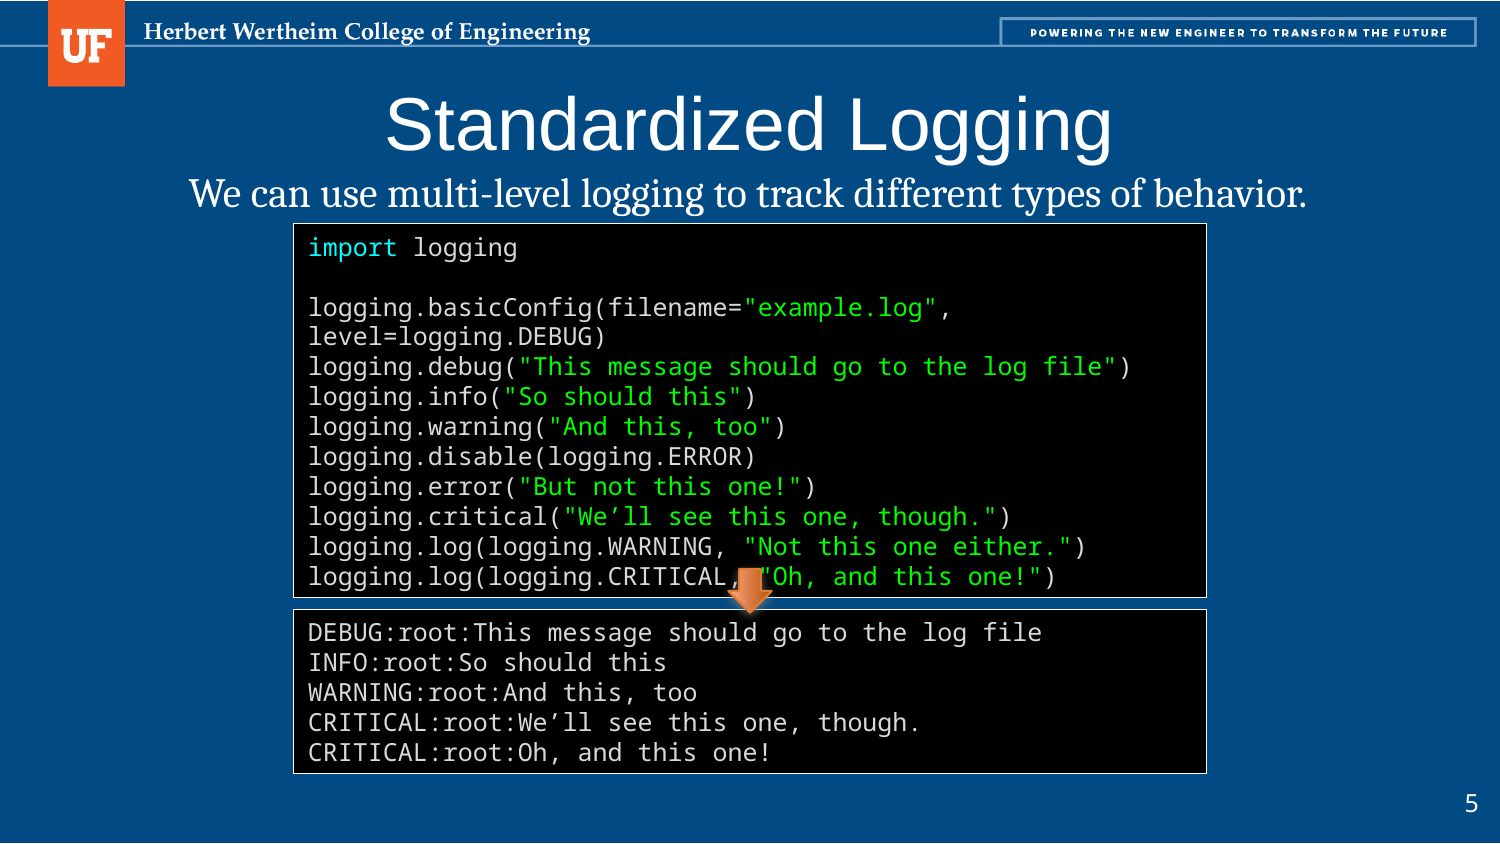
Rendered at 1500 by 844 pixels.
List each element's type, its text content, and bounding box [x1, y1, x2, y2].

list We can use multi-level logging to track different types of behavior. [113, 164, 1383, 228]
slide_number 5 [1156, 782, 1494, 828]
title Standardized Logging [47, 68, 1453, 164]
picture [0, 0, 1500, 843]
text_box import logging logging.basicConfig(filename="example.log", level=logging.DEBUG) logging.debug("This message should go to the log file") logging.info("So should this") logging.warning("And this, too") logging.disable(logging.ERROR) logging.error("But not this one!") logging.critical("We’ll see this one, though.") logging.log(logging.WARNING, "Not this one either.") logging.log(logging.CRITICAL, "Oh, and this one!") [293, 223, 1207, 598]
text_box DEBUG:root:This message should go to the log file INFO:root:So should this WARNING:root:And this, too CRITICAL:root:We’ll see this one, though. CRITICAL:root:Oh, and this one! [293, 609, 1207, 774]
text_box [727, 567, 773, 614]
